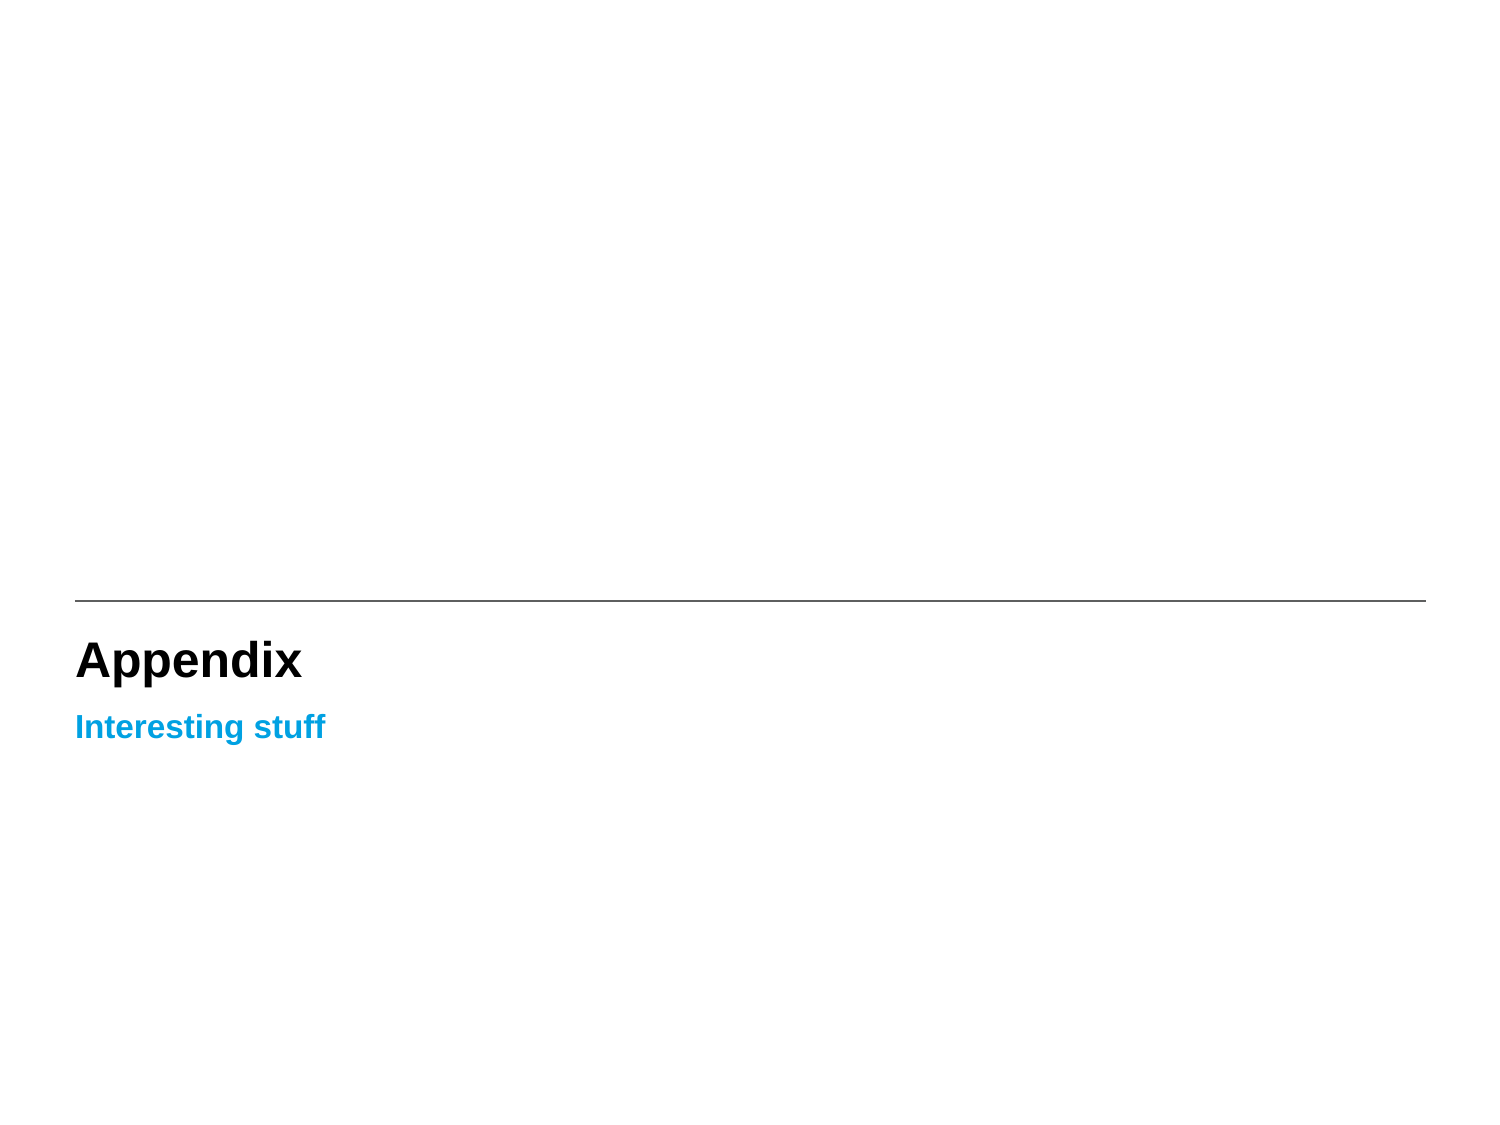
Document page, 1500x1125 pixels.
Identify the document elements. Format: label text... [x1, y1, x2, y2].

title Appendix [75, 627, 1427, 689]
list Interesting stuff [75, 697, 1427, 742]
